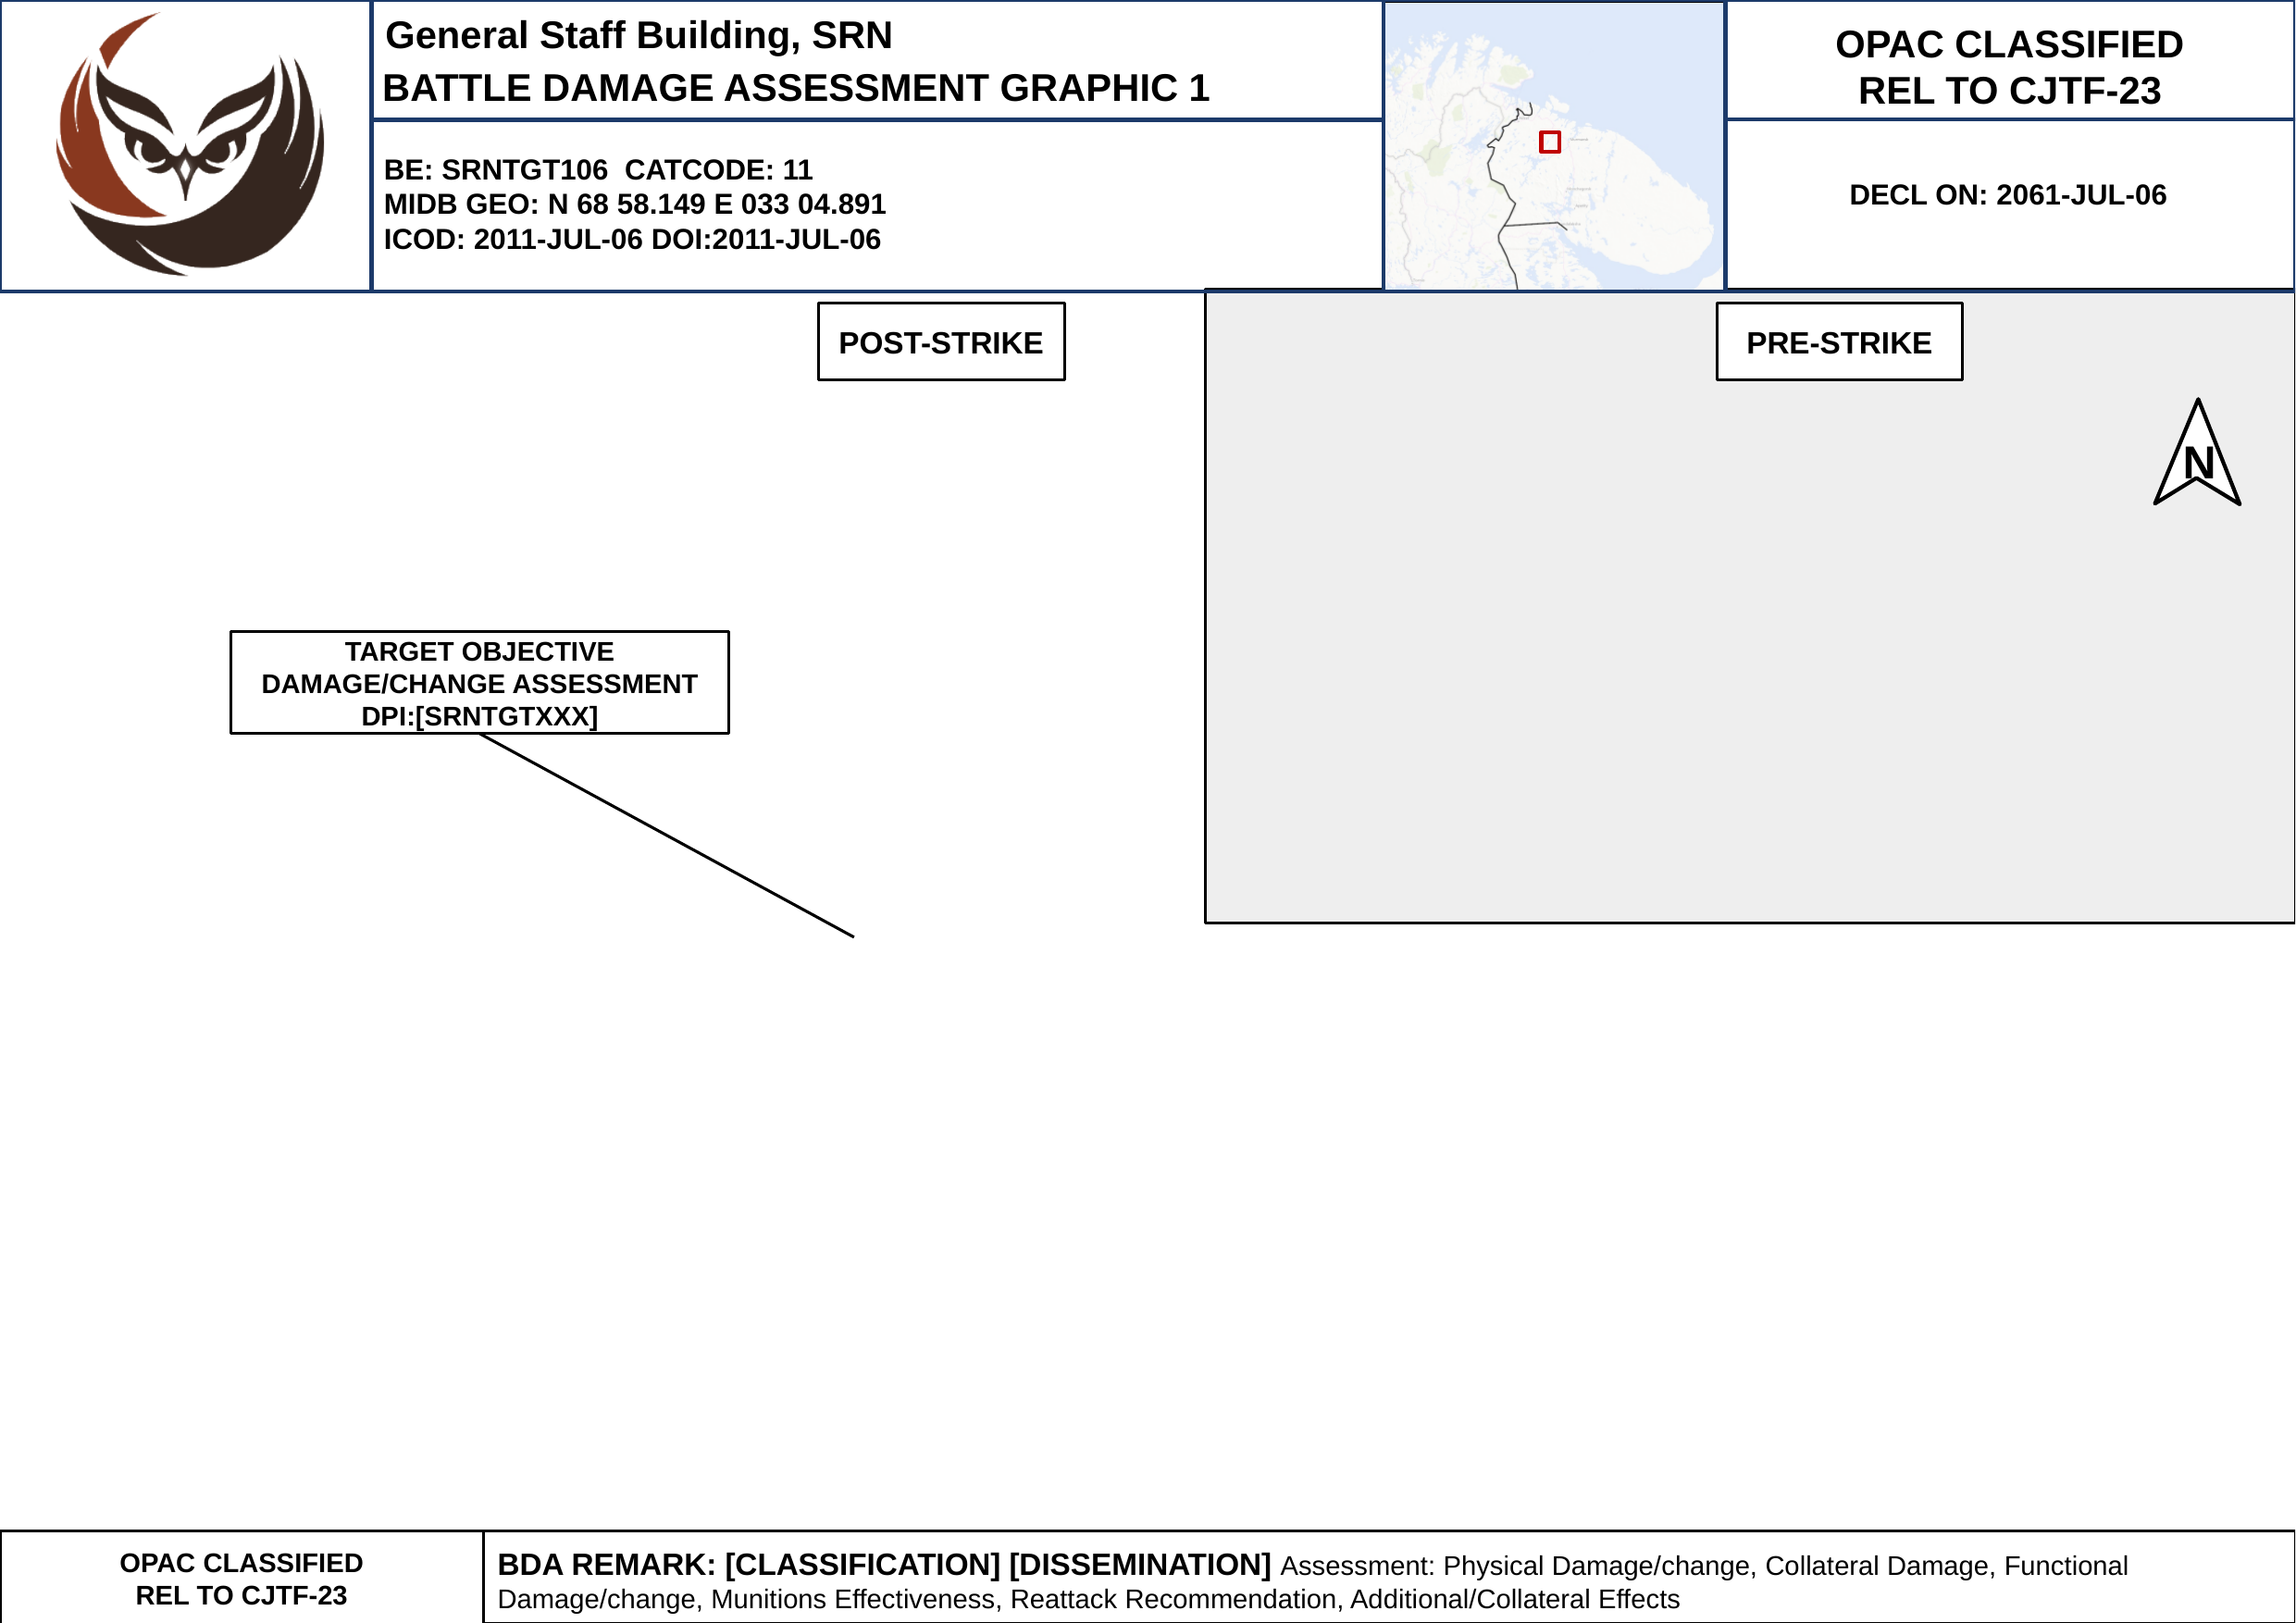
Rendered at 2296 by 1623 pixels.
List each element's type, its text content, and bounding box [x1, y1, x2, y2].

text_box BDA REMARK: [CLASSIFICATION] [DISSEMINATION] Assessment: Physical Damage/change, Collateral Damage, Functional Damage/change, Munitions Effectiveness, Reattack Recommendation, Additional/Collateral Effects [484, 1530, 2296, 1623]
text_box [2154, 399, 2240, 505]
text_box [0, 0, 2296, 302]
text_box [230, 630, 855, 938]
text_box OPAC CLASSIFIED REL TO CJTF-23 [0, 1530, 484, 1623]
text_box POST-STRIKE [818, 311, 1065, 380]
text_box PRE-STRIKE [1717, 311, 1963, 380]
text_box [1205, 311, 2296, 923]
